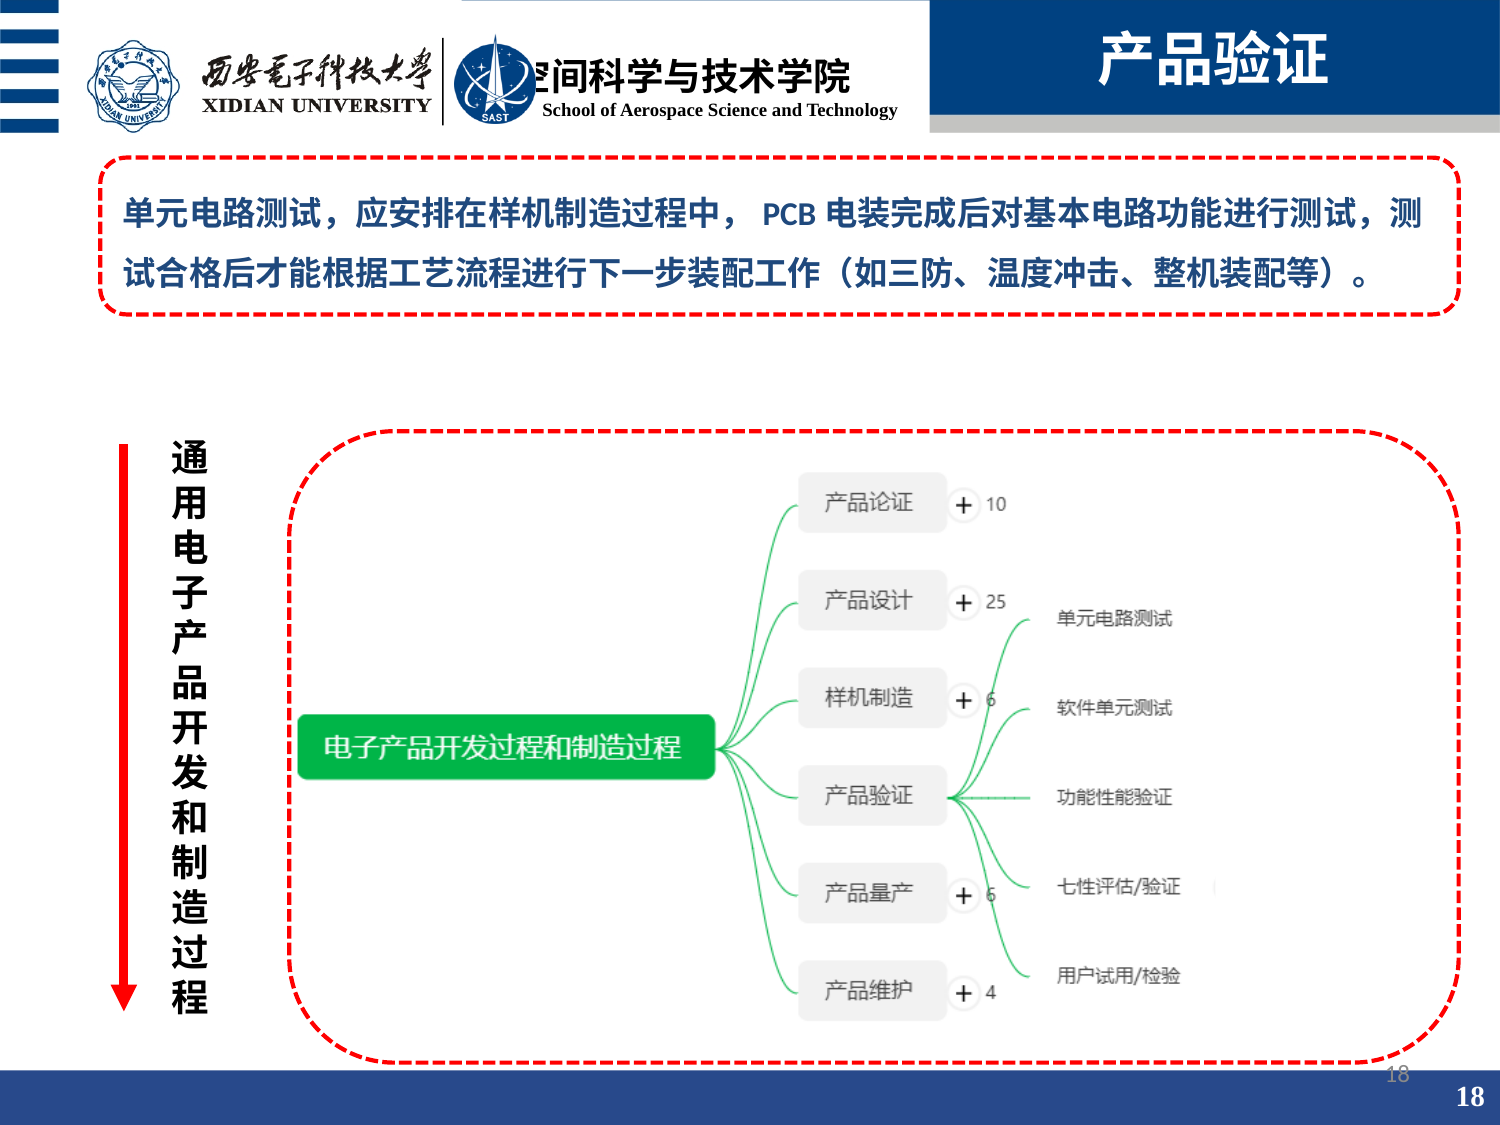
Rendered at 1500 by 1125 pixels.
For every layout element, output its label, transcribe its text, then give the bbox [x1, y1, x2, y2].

text_box 单元电路测试，应安排在样机制造过程中，PCB电装完成后对基本电路功能进行测试，测试合格后才能根据工艺流程进行下一步装配工作（如三防、温度冲击、整机装配等）。 [98, 155, 1461, 317]
slide_number 18 [1074, 1042, 1425, 1103]
text_box 通用电子 产品开发和制造过程 [157, 427, 240, 1027]
text_box [314, 429, 1461, 1065]
picture [0, 0, 1500, 1070]
text_box 产品验证 [927, 0, 1500, 114]
